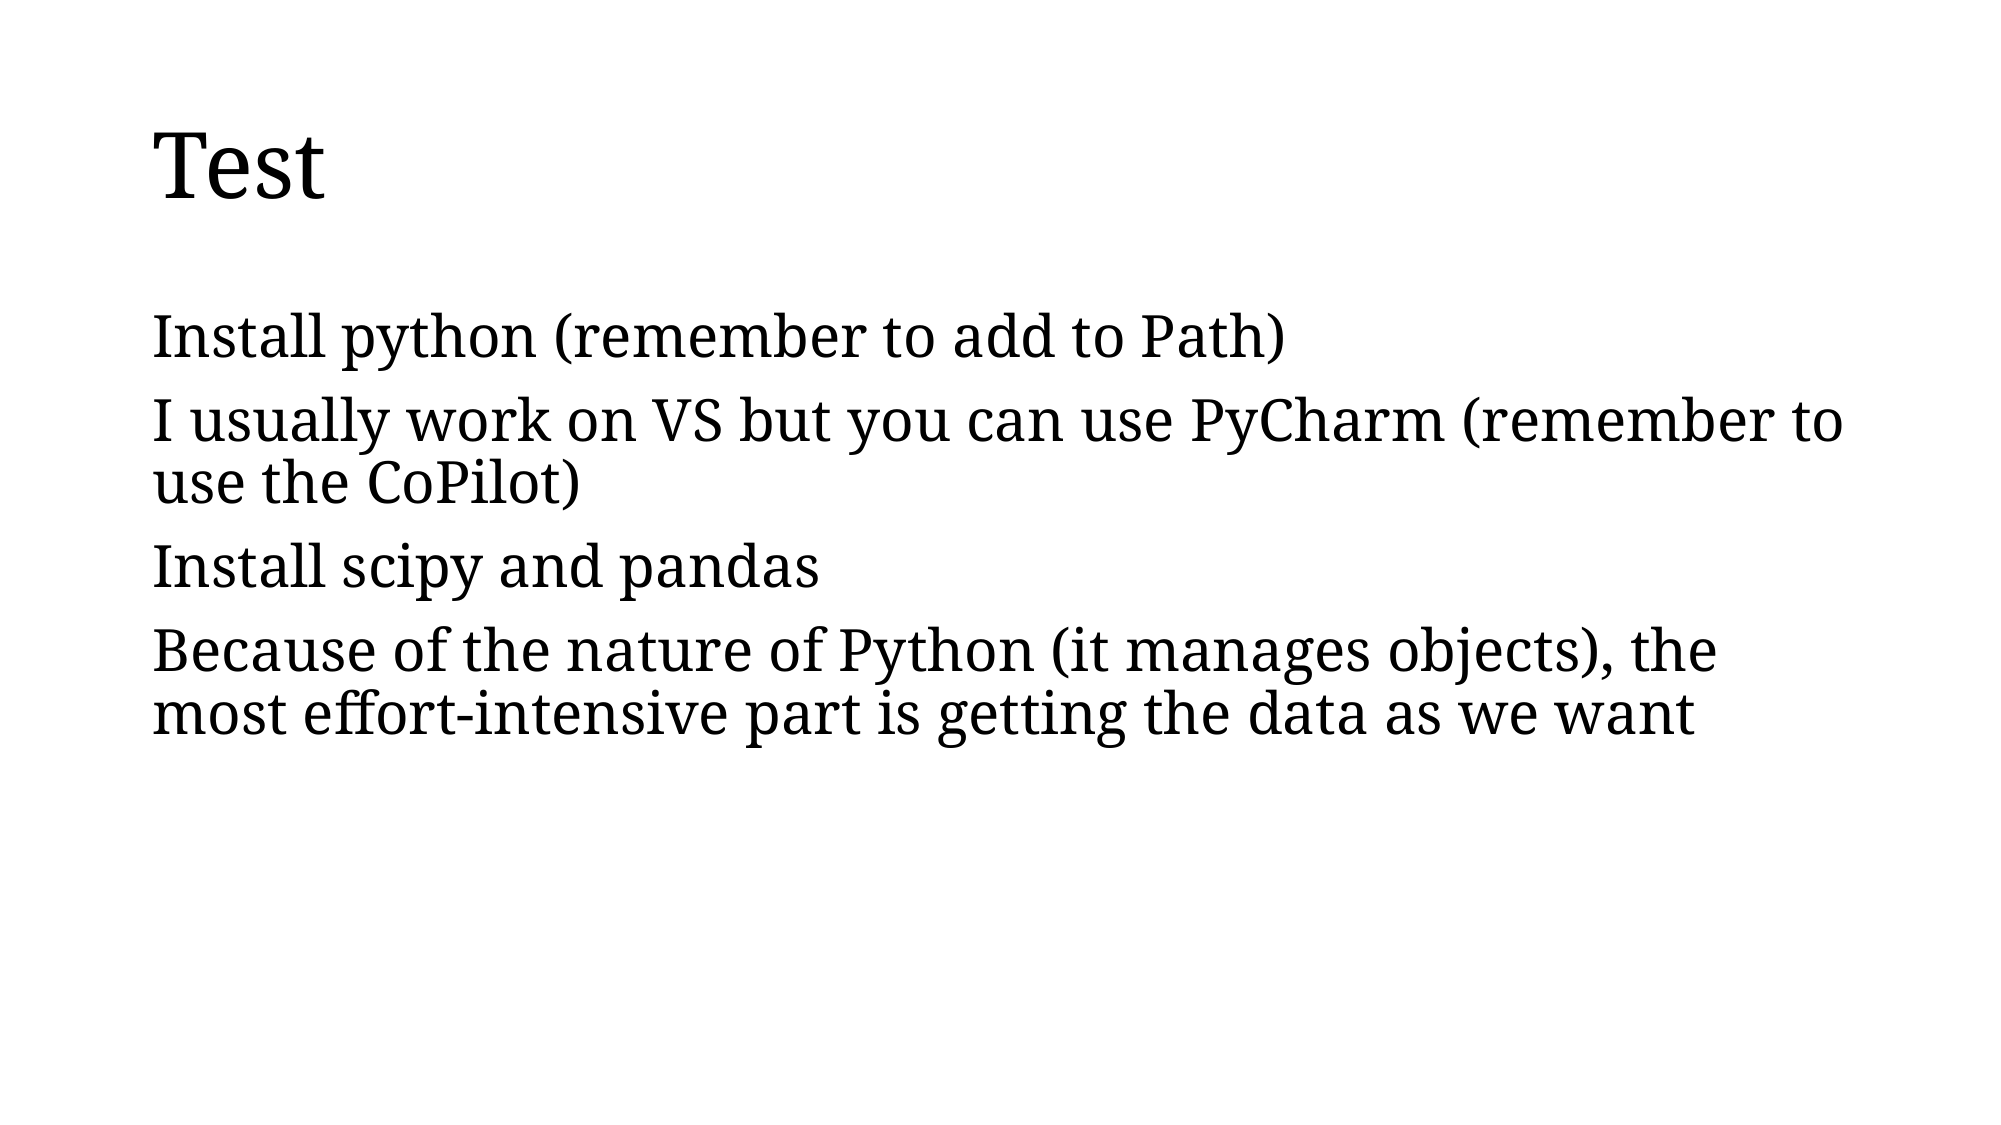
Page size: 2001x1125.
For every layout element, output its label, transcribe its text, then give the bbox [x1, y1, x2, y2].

title Test [137, 59, 1863, 278]
list Install python (remember to add to Path) I usually work on VS but you can use PyCharm (remember to use the CoPilot) Install scipy and pandas Because of the nature of Python (it manages objects), the most effort-intensive part is getting the data as we want [137, 299, 1863, 1014]
